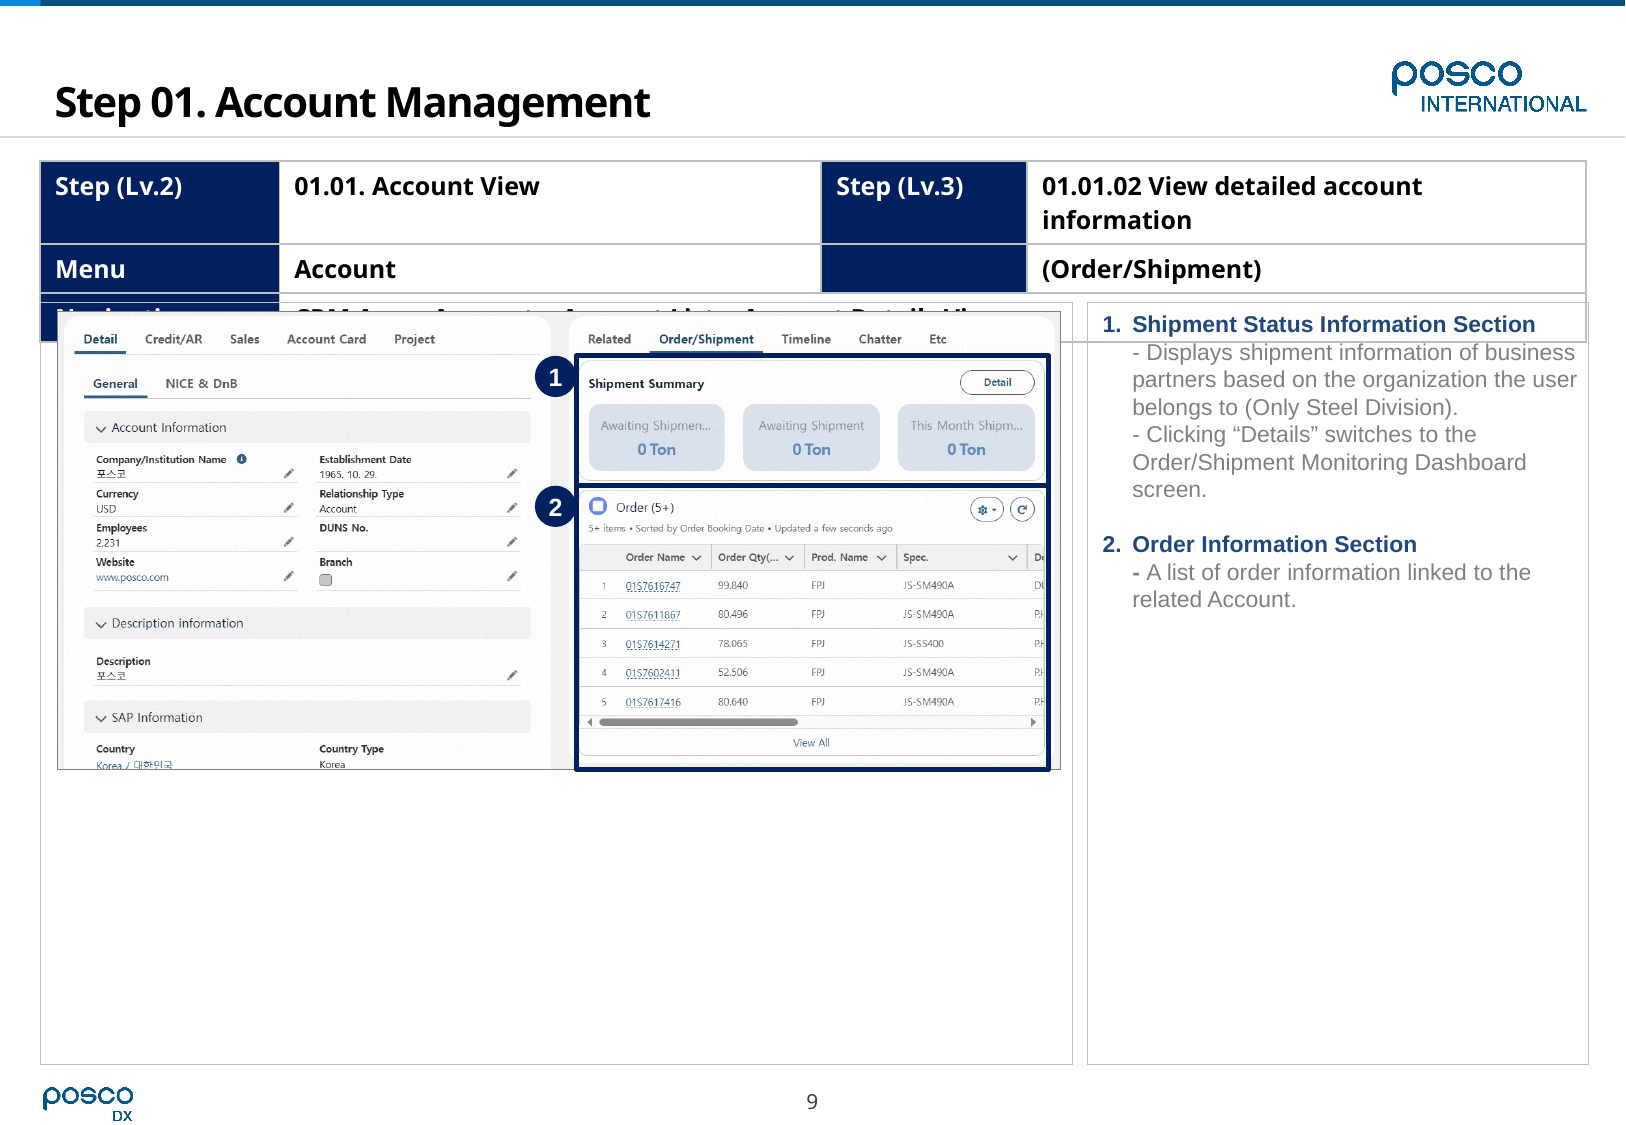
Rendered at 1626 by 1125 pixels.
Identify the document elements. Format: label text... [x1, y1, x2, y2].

table_header Step (Lv.3) [822, 162, 1026, 243]
text_box Shipment Status Information Section - Displays shipment information of business partners based on the organization the user belongs to (Only Steel Division). - Clicking “Details” switches to the Order/Shipment Monitoring Dashboard screen. Order Information Section - A list of order information linked to the related Account. [1087, 302, 1589, 1065]
table_header 01.01.02 View detailed account information [1028, 162, 1585, 243]
text_box Step 01. Account Management [39, 68, 685, 115]
picture [1391, 59, 1587, 113]
table_cell Navigation [41, 294, 279, 302]
table_header 01.01. Account View [280, 162, 820, 243]
table_cell Menu [41, 245, 279, 292]
picture [0, 0, 41, 6]
text_box [40, 302, 1073, 1065]
table_cell CRM App > Account > Account List > Account Details View [280, 294, 1585, 341]
table_cell [822, 245, 1026, 292]
table_header Step (Lv.2) [41, 162, 279, 243]
table_cell Account [280, 245, 820, 292]
picture [57, 311, 1061, 770]
picture [43, 1087, 133, 1121]
table_cell (Order/Shipment) [1028, 245, 1585, 292]
